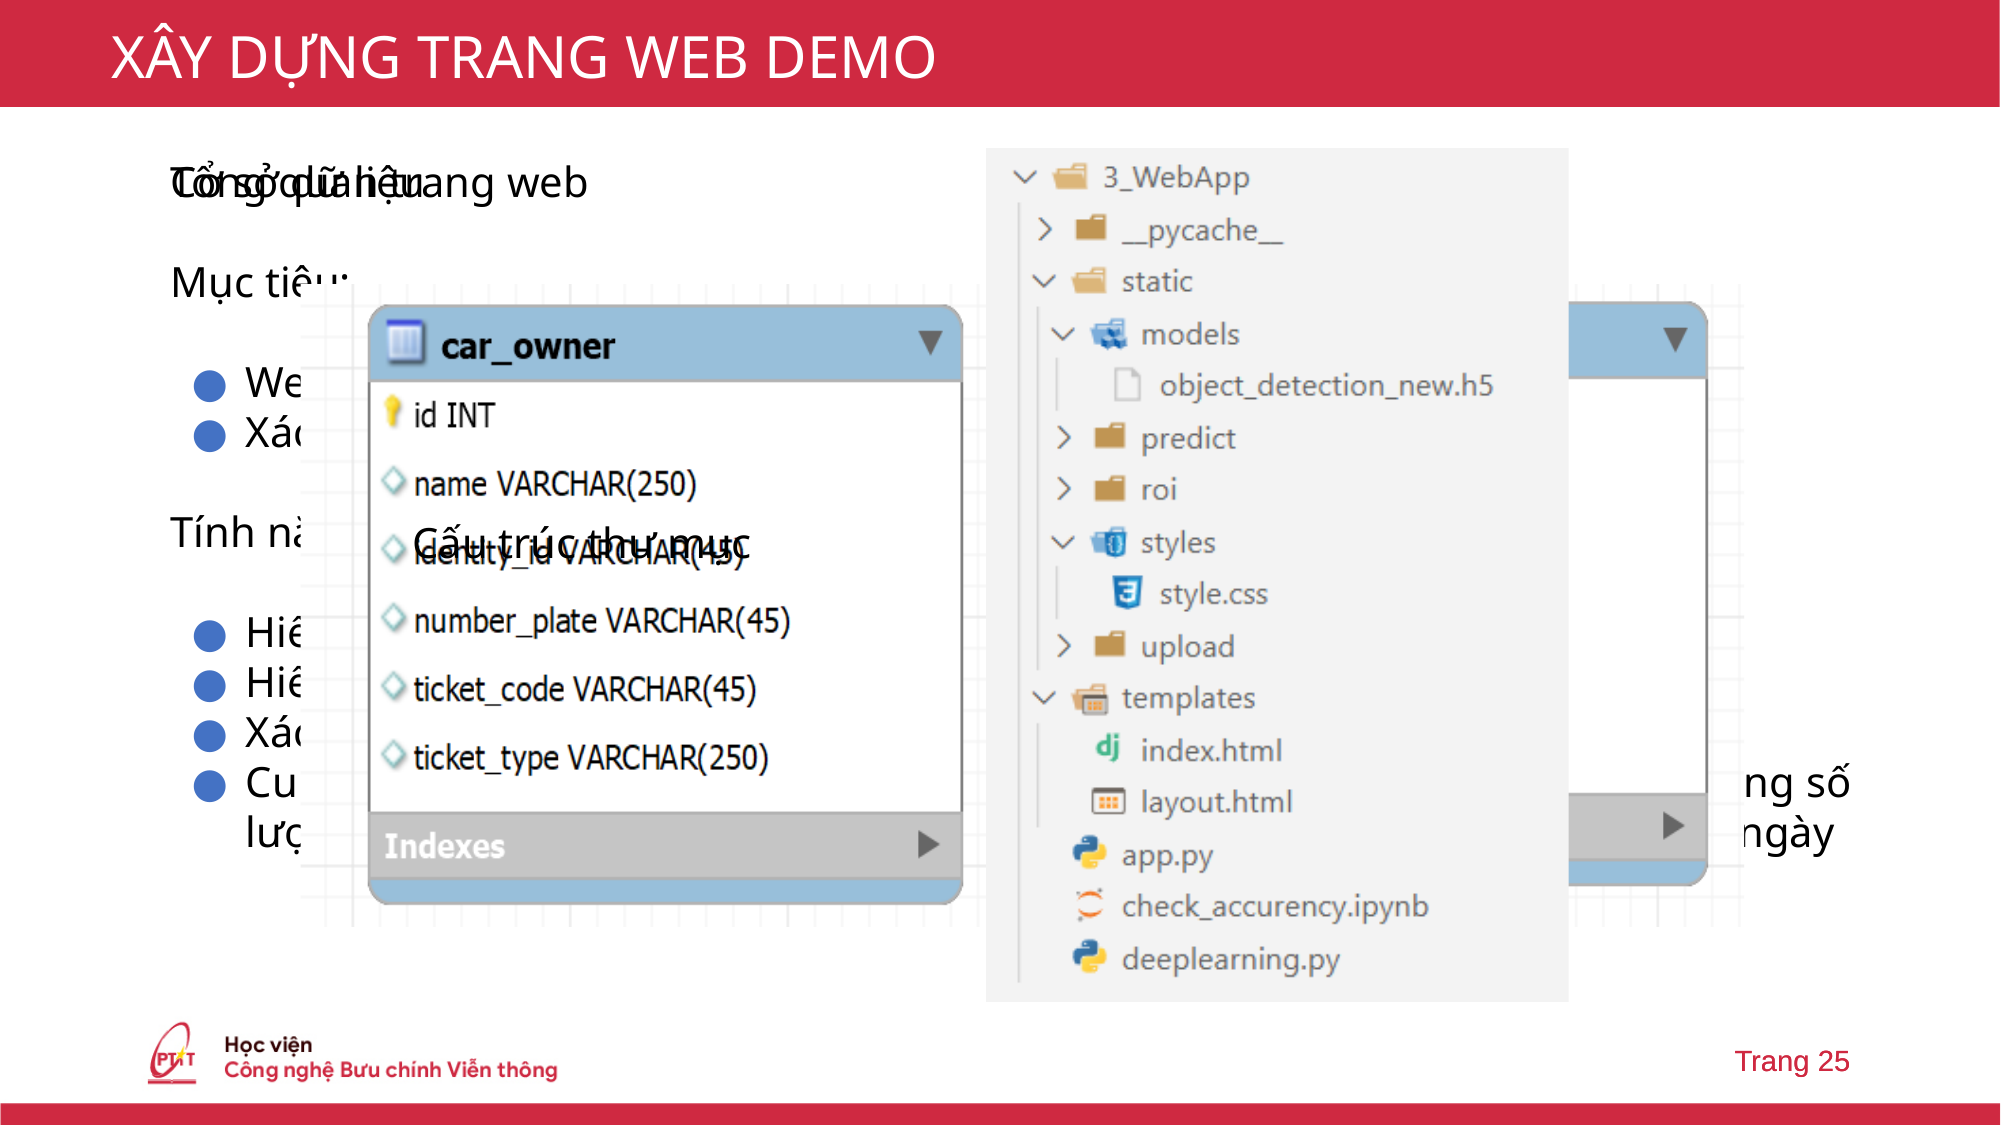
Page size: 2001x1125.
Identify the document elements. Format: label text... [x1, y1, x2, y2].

text_box Cơ sở dữ liệu [156, 148, 986, 214]
text_box Tổng quan trang web Mục tiêu: Website giúp hỗ trợ quản lý bãi đỗ xe thông minh Xác vùng biển số xe, từ đó xác định ra biển số xe, thông tin trong CSDL Tính năng: Hiển thị ảnh chụp biển số xe, ký tự biển số Hiển thị thông tin chủ xe, tình trạng đăng ký đỗ xe tại bãi đỗ Xác định chi phí gửi xe nhanh chóng Cung cấp các thông số thống kê như: tổng số chỗ đỗ xe, số chỗ còn trống, tổng số lượt vào bãi đỗ xe trong ngày (đã đăng ký và vãng lai), tổng phí gửi xe trong ngày [1569, 148, 1923, 864]
text_box Tổng quan trang web Mục tiêu: Website giúp hỗ trợ quản lý bãi đỗ xe thông minh Xác vùng biển số xe, từ đó xác định ra biển số xe, thông tin trong CSDL Tính năng: Hiển thị ảnh chụp biển số xe, ký tự biển số Hiển thị thông tin chủ xe, tình trạng đăng ký đỗ xe tại bãi đỗ Xác định chi phí gửi xe nhanh chóng Cung cấp các thông số thống kê như: tổng số chỗ đỗ xe, số chỗ còn trống, tổng số lượt vào bãi đỗ xe trong ngày (đã đăng ký và vãng lai), tổng phí gửi xe trong ngày [156, 214, 986, 864]
picture [0, 0, 2001, 1125]
text_box XÂY DỰNG TRANG WEB DEMO [96, 12, 1277, 98]
